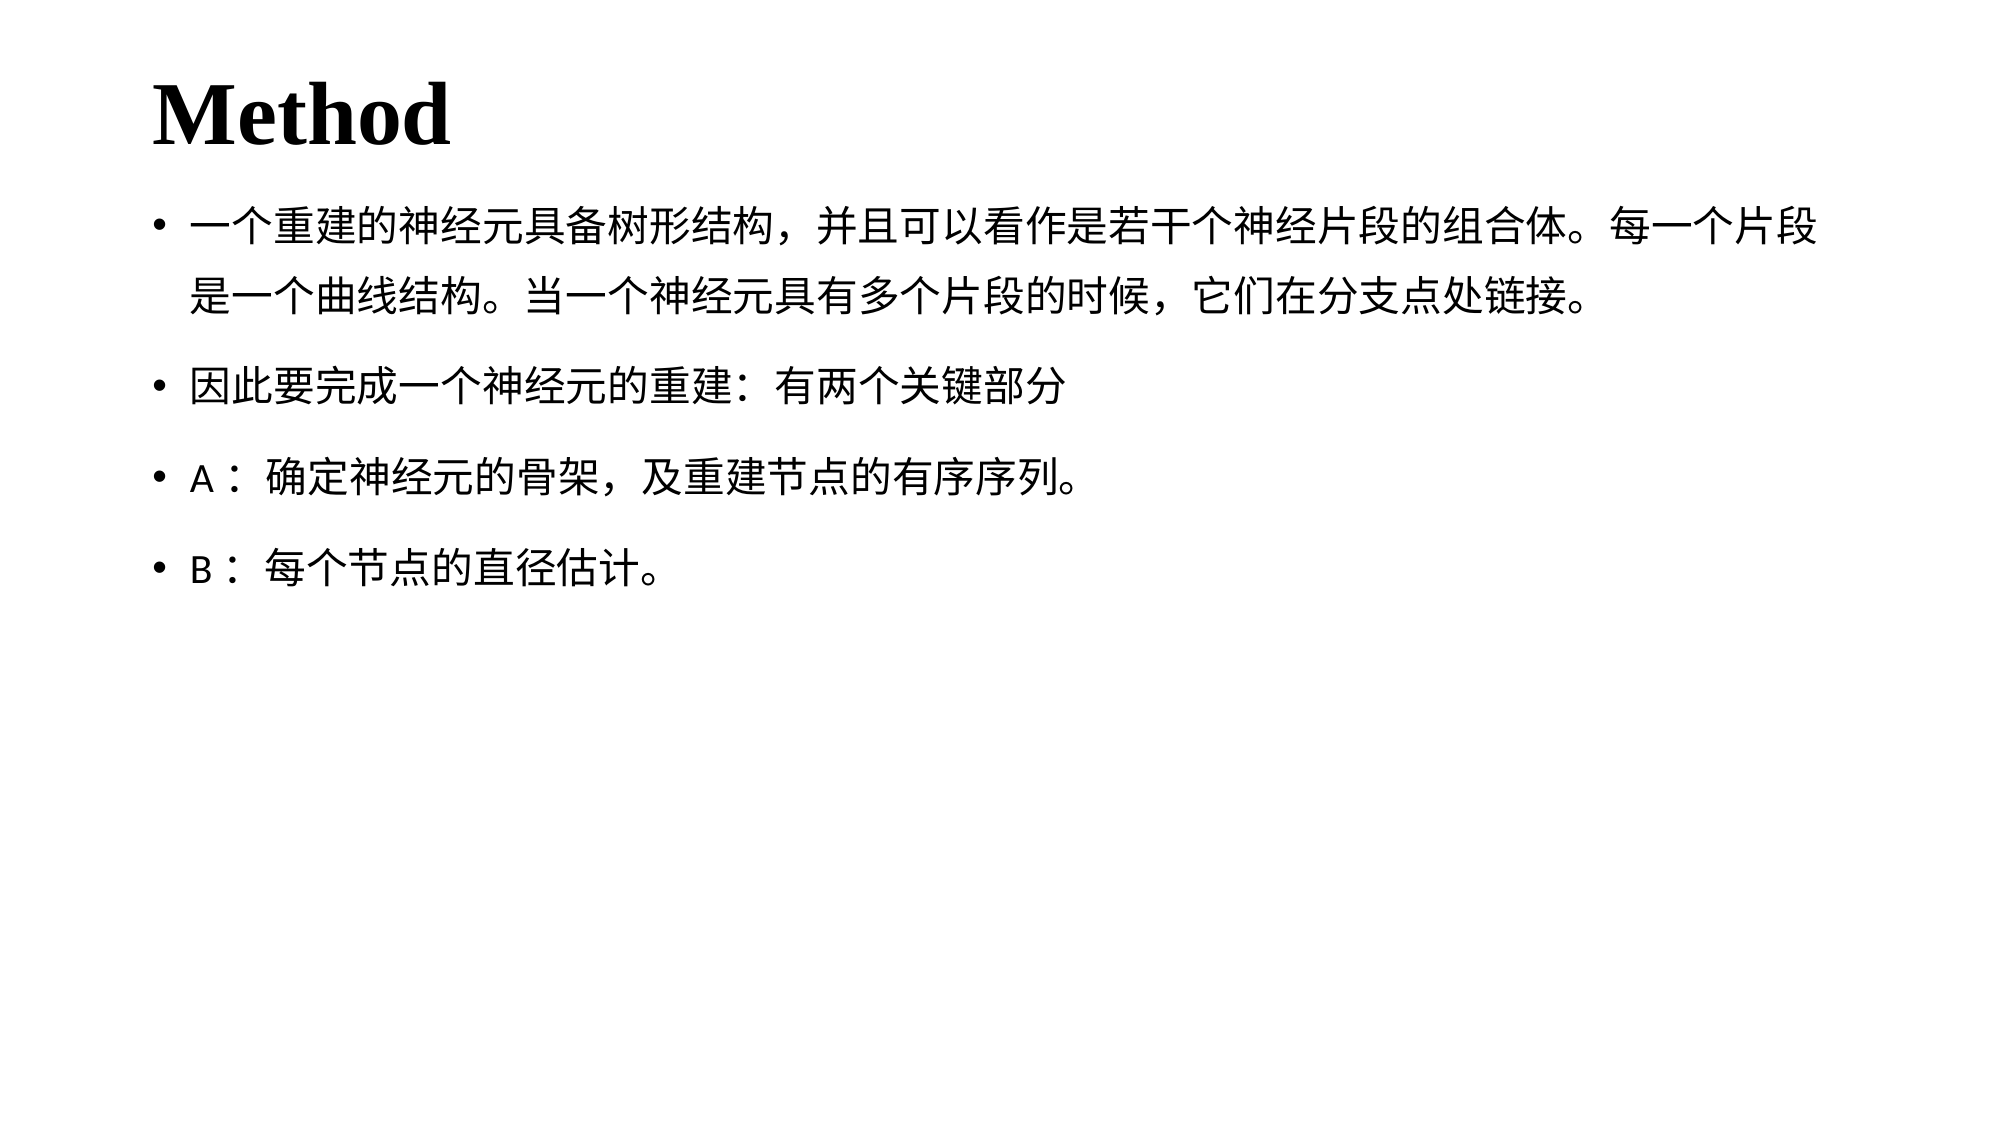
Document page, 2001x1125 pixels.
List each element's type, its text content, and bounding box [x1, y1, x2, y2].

list 一个重建的神经元具备树形结构，并且可以看作是若干个神经片段的组合体。每一个片段是一个曲线结构。当一个神经元具有多个片段的时候，它们在分支点处链接。 因此要完成一个神经元的重建：有两个关键部分 A：确定神经元的骨架，及重建节点的有序序列。 B：每个节点的直径估计。 [137, 171, 1863, 1014]
title Method [137, 59, 1863, 171]
